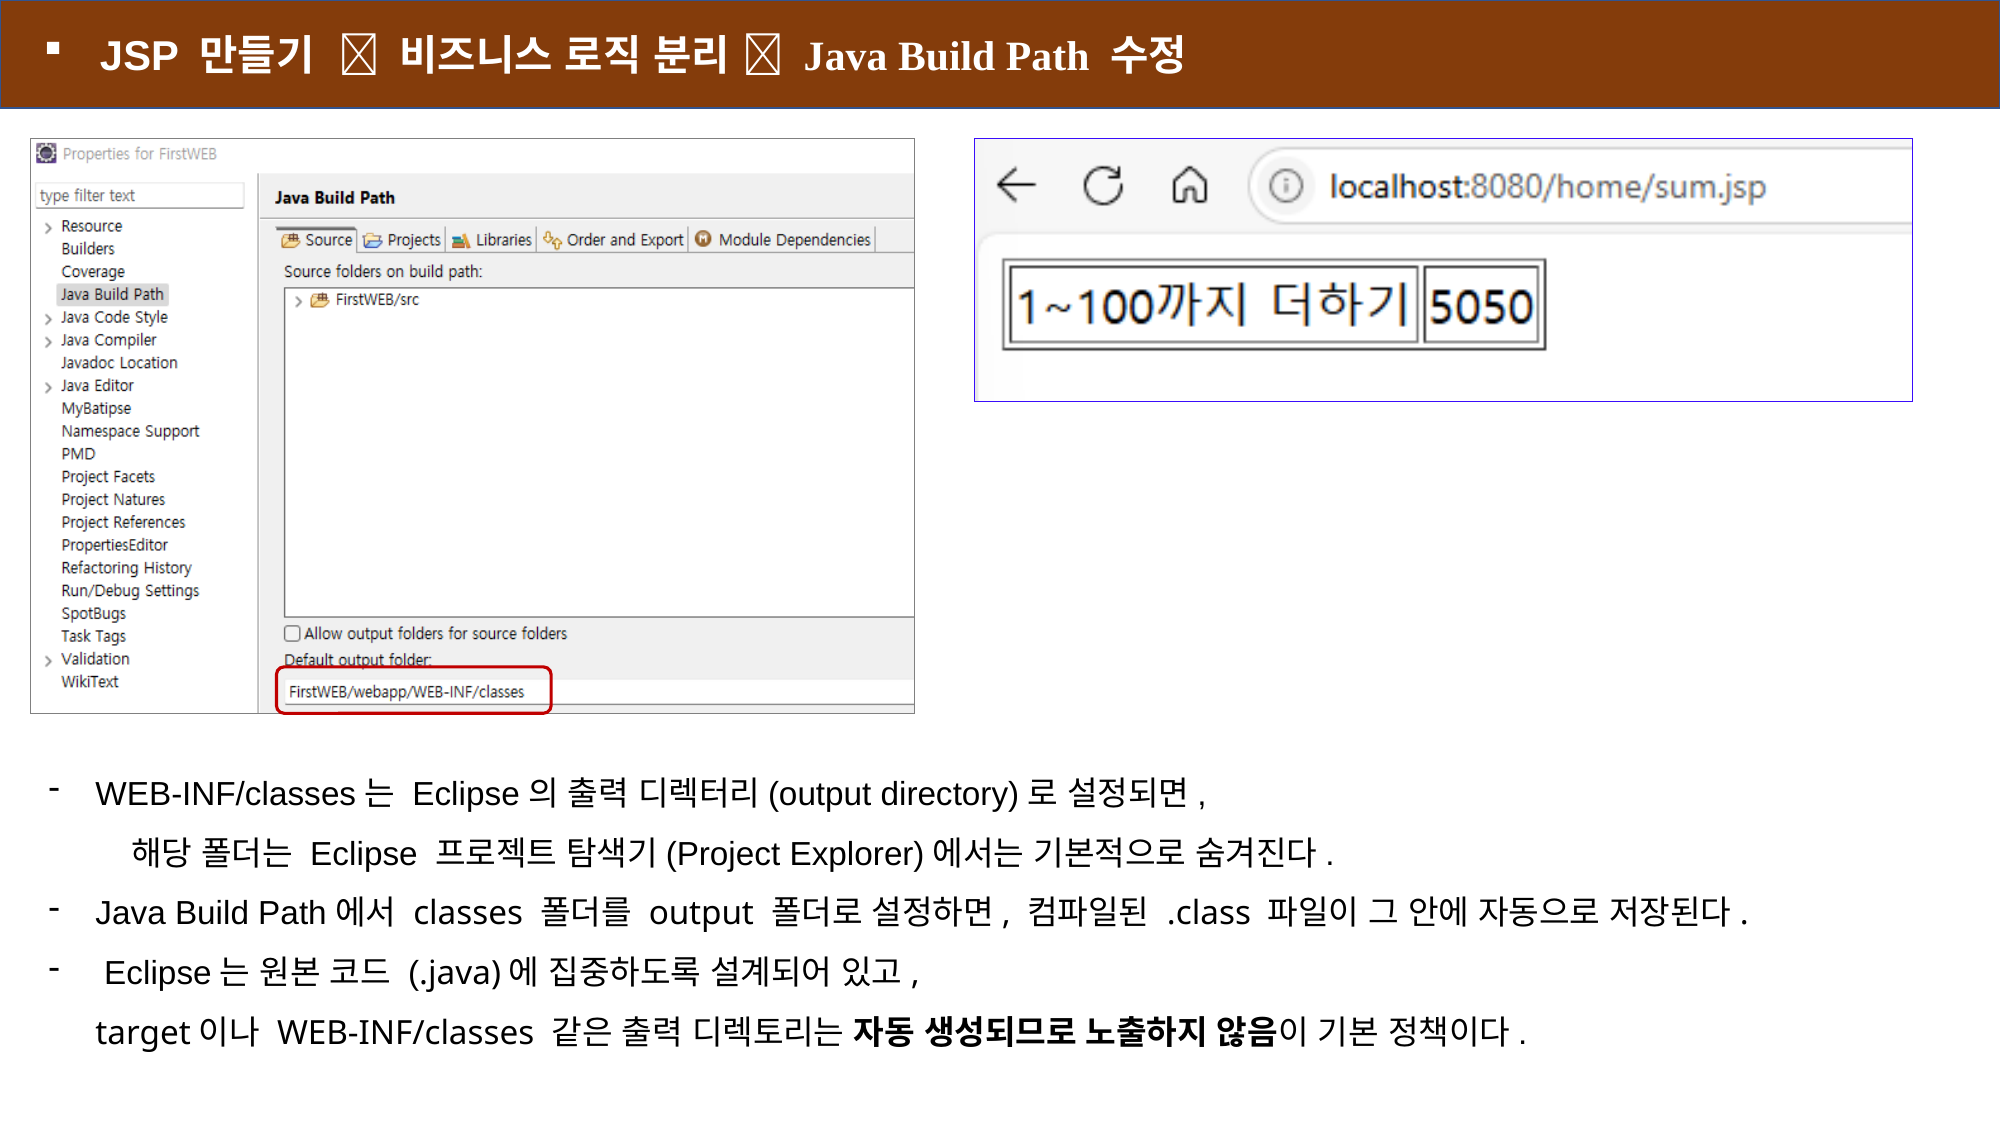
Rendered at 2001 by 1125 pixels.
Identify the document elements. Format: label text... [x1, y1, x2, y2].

picture [30, 138, 915, 714]
text_box WEB-INF/classes는 Eclipse의 출력 디렉터리(output directory)로 설정되면, 해당 폴더는 Eclipse 프로젝트 탐색기(Project Explorer)에서는 기본적으로 숨겨진다. Java Build Path에서 classes 폴더를 output 폴더로 설정하면, 컴파일된 .class 파일이 그 안에 자동으로 저장된다. Eclipse는 원본 코드 (.java)에 집중하도록 설계되어 있고, target이나 WEB-INF/classes 같은 출력 디렉토리는 자동 생성되므로 노출하지 않음이 기본 정책이다. [33, 744, 1916, 1119]
picture [974, 138, 1913, 402]
text_box JSP 만들기  비즈니스 로직 분리  Java Build Path 수정 [0, 0, 2000, 109]
